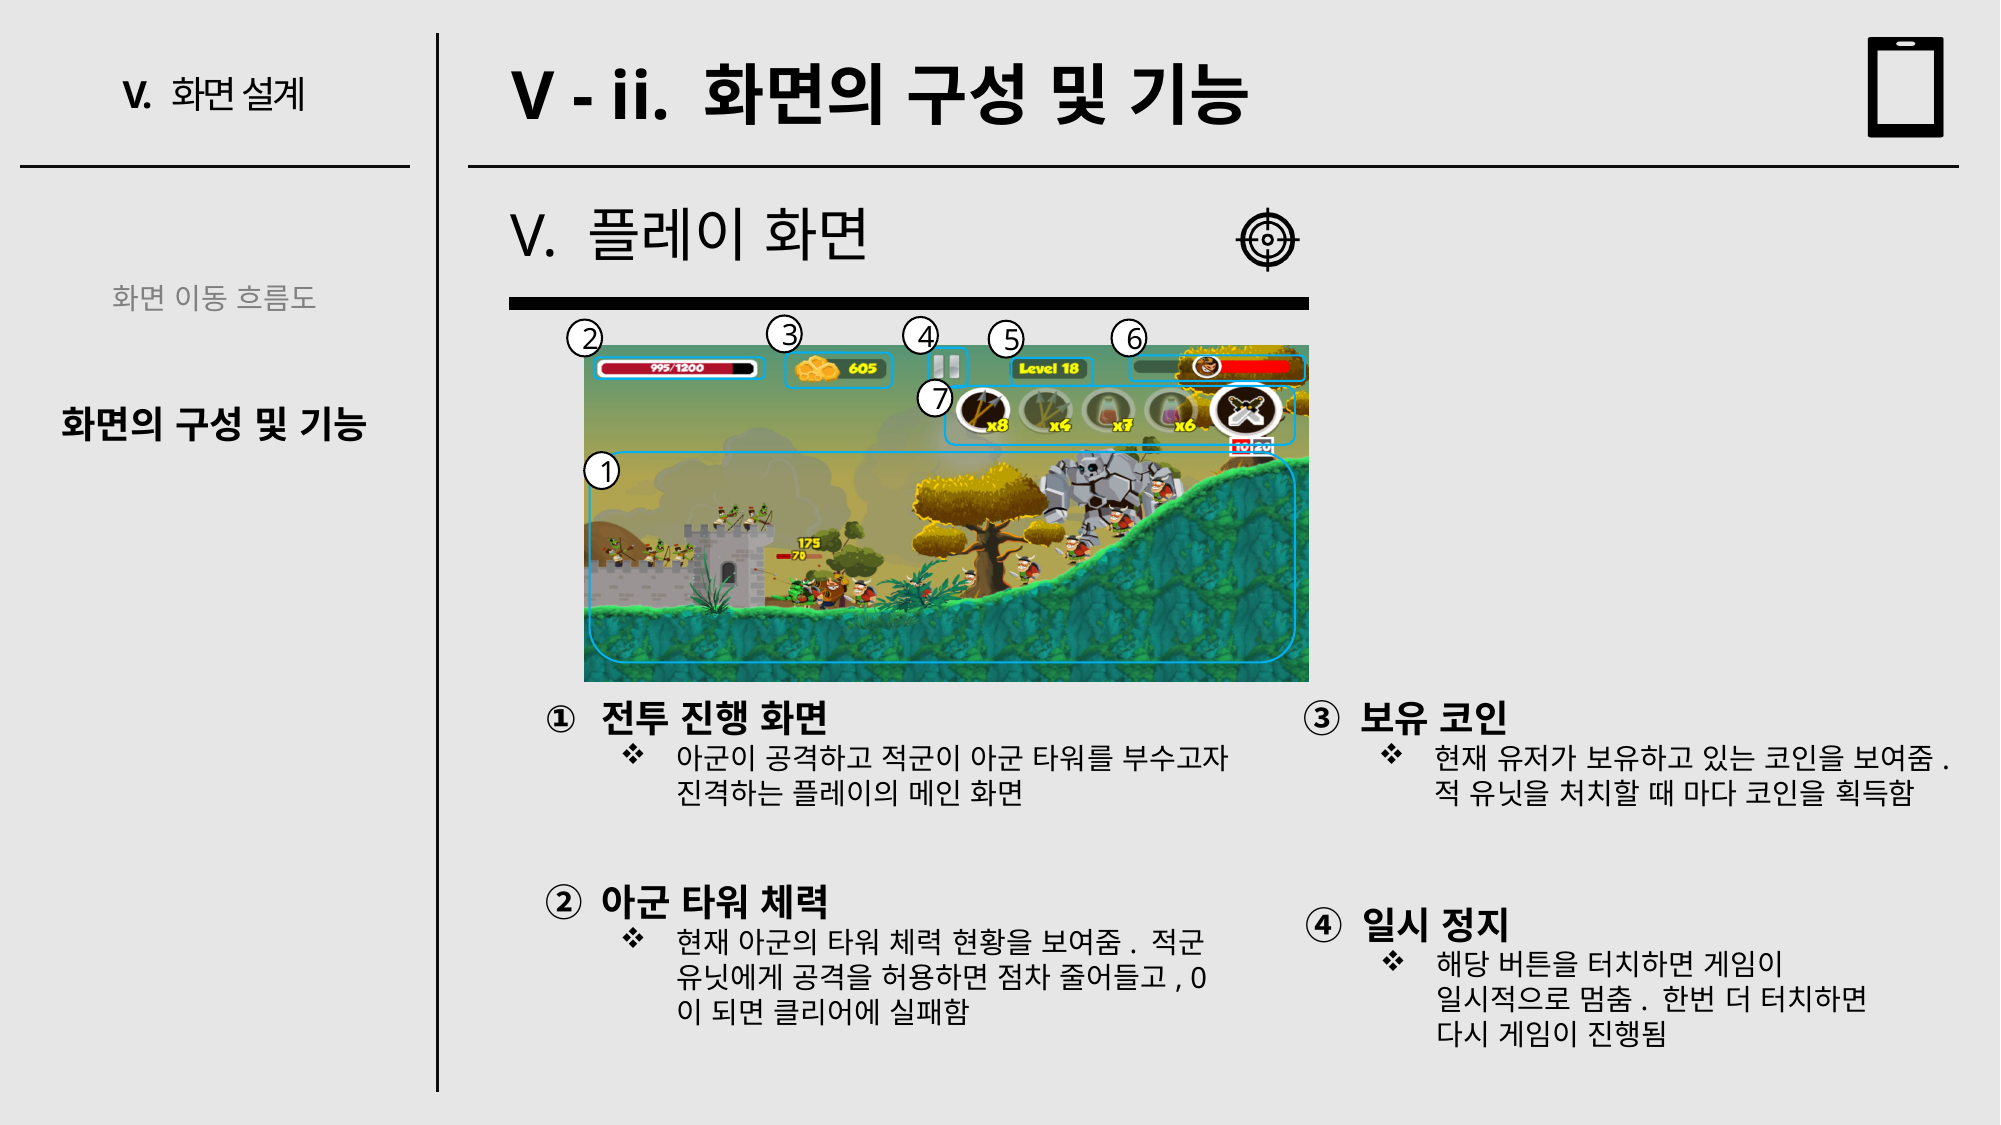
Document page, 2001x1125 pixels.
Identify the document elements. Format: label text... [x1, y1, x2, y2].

text_box V. 화면 설계 [19, 63, 411, 123]
text_box 전투 진행 화면 아군이 공격하고 적군이 아군 타워를 부수고자 진격하는 플레이의 메인 화면 [455, 687, 1213, 818]
text_box 3 [766, 314, 803, 345]
text_box V. 플레이 화면 [495, 190, 1295, 276]
text_box 5 [988, 320, 1025, 345]
picture [584, 345, 1309, 682]
text_box ② 아군 타워 체력 현재 아군의 타워 체력 현황을 보여줌. 적군 유닛에게 공격을 허용하면 점차 줄어들고, 0이 되면 클리어에 실패함 [455, 871, 1255, 1037]
text_box 2 [566, 319, 603, 357]
picture [1230, 201, 1305, 277]
text_box 화면 이동 흐름도 [19, 272, 411, 323]
text_box ④ 일시 정지 해당 버튼을 터치하면 게임이 일시적으로 멈춤. 한번 더 터치하면 다시 게임이 진행됨 [1215, 894, 1909, 1059]
text_box 6 [1110, 319, 1147, 345]
text_box V - ii. 화면의 구성 및 기능 [496, 45, 1830, 141]
text_box 화면의 구성 및 기능 [19, 393, 411, 454]
picture [1830, 32, 1981, 142]
text_box ③ 보유 코인 현재 유저가 보유하고 있는 코인을 보여줌. 적 유닛을 처치할 때 마다 코인을 획득함 [1213, 687, 2000, 818]
text_box 4 [902, 316, 939, 345]
